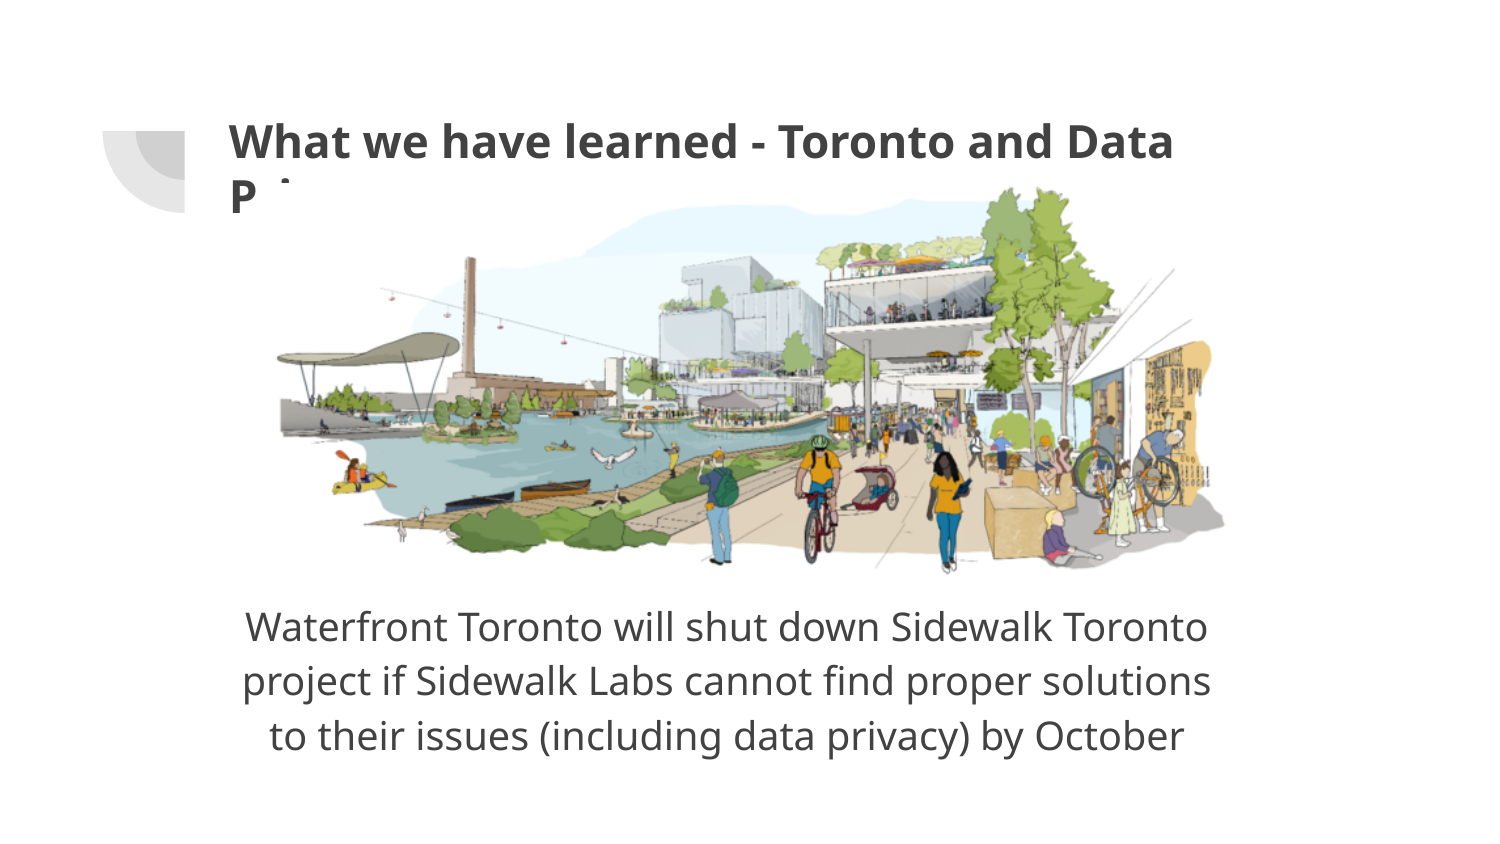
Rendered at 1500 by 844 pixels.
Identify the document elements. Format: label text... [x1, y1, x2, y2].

list Waterfront Toronto will shut down Sidewalk Toronto project if Sidewalk Labs cannot find proper solutions to their issues (including data privacy) by October [213, 579, 1241, 763]
picture [258, 183, 1241, 576]
title What we have learned - Toronto and Data Privacy [213, 98, 1368, 263]
